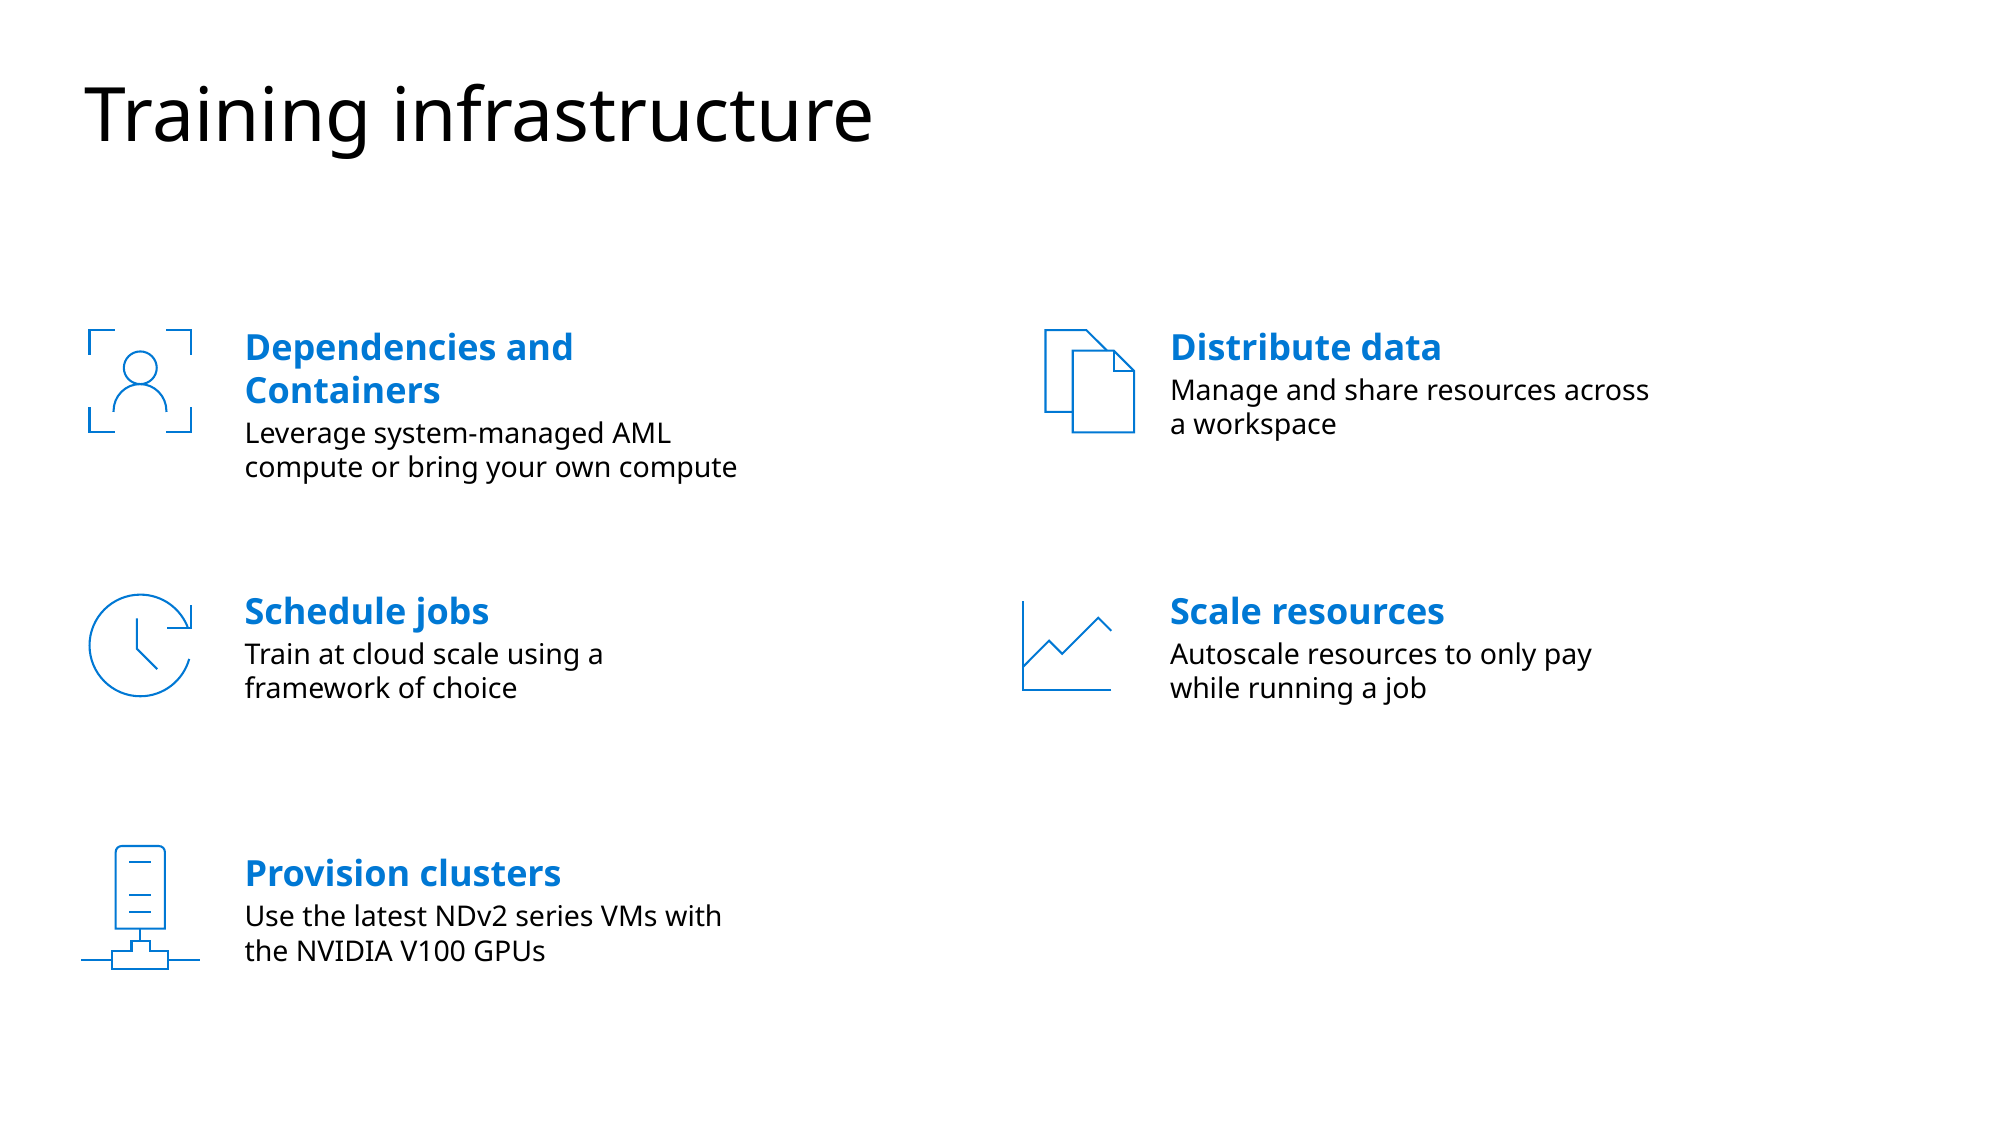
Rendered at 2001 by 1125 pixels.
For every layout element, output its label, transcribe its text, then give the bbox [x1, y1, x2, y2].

title Training infrastructure [69, 49, 1930, 174]
text_box [113, 351, 167, 411]
text_box Provision clusters Use the latest NDv2 series VMs with the NVIDIA V100 GPUs [229, 843, 750, 974]
text_box [1022, 601, 1112, 690]
text_box [89, 594, 192, 697]
text_box [89, 329, 114, 355]
text_box Dependencies and Containers Leverage system-managed AML compute or bring your own compute [229, 317, 778, 491]
text_box [1045, 330, 1135, 433]
text_box [166, 407, 192, 433]
text_box Schedule jobs Train at cloud scale using a framework of choice [229, 581, 750, 712]
text_box Scale resources Autoscale resources to only pay while running a job [1155, 581, 1675, 712]
text_box [89, 407, 114, 433]
text_box [81, 846, 200, 969]
text_box [166, 329, 192, 355]
text_box Distribute data Manage and share resources across a workspace [1155, 317, 1675, 448]
